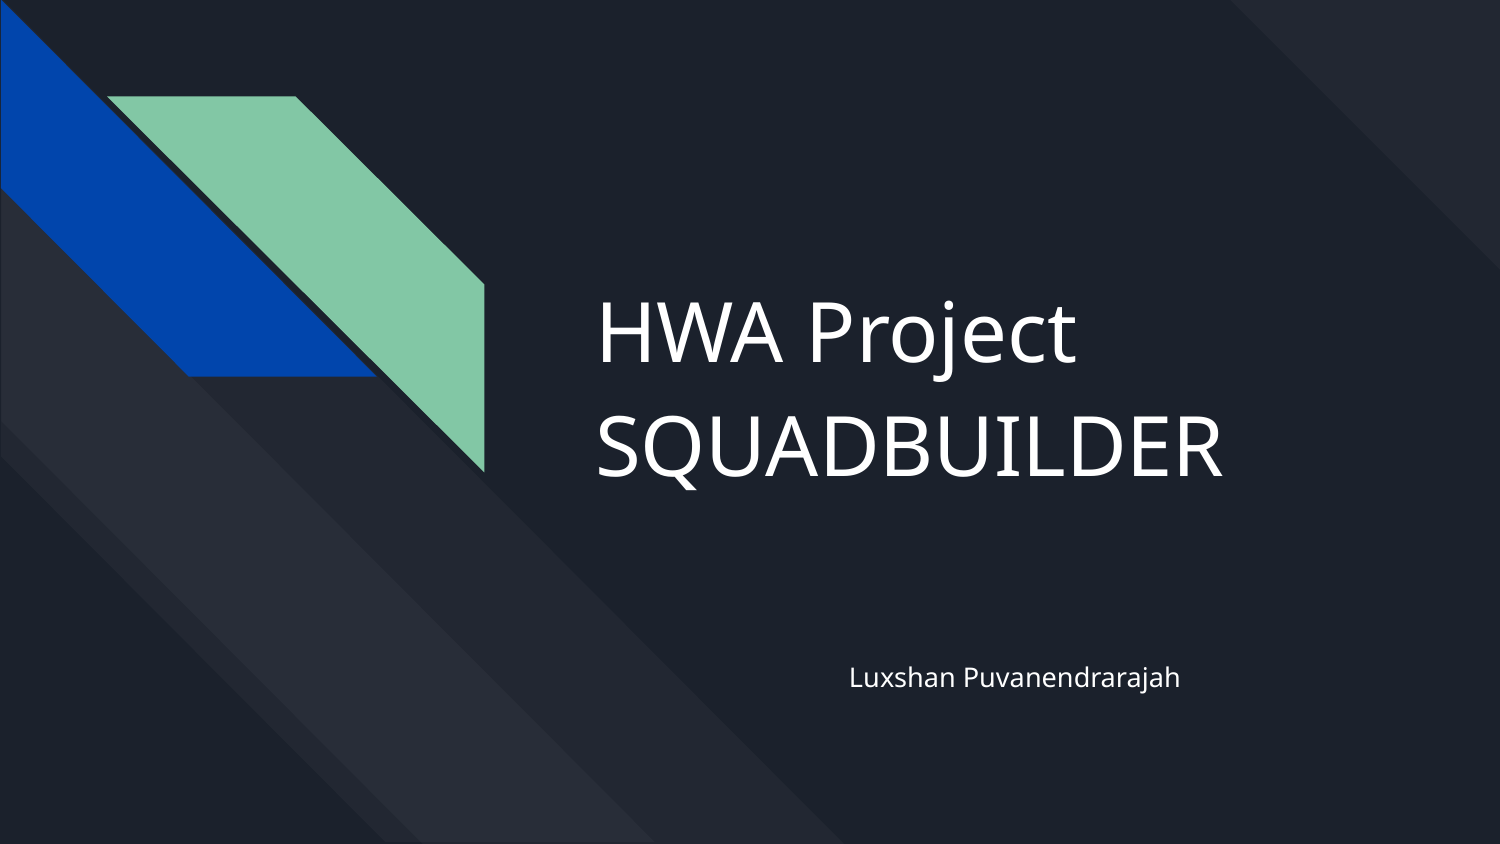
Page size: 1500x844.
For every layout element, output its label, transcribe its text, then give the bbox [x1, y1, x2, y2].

subtitle Luxshan Puvanendrarajah [833, 643, 1404, 727]
title HWA Project SQUADBUILDER [580, 258, 1404, 518]
